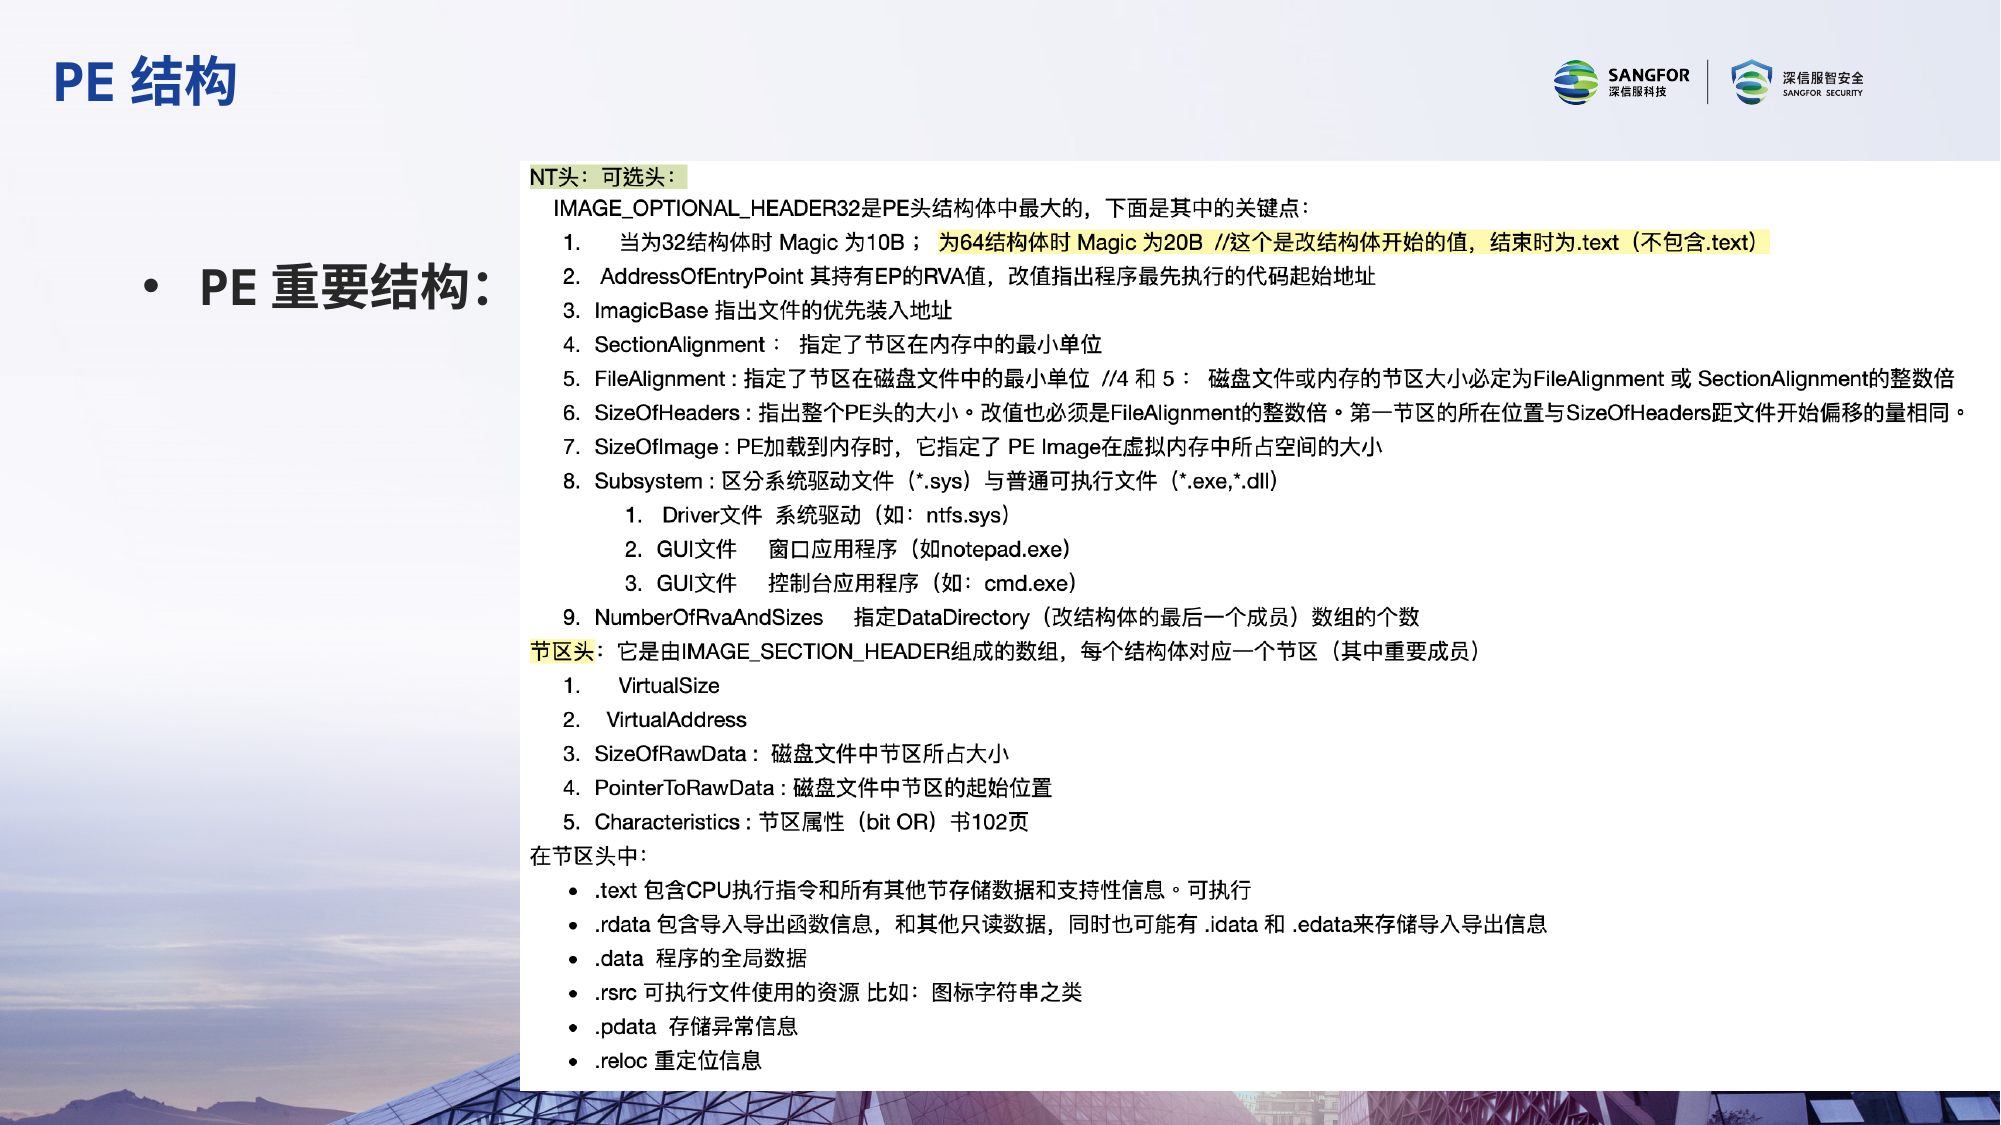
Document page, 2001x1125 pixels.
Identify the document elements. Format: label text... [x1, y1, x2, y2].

picture [0, 0, 2000, 1125]
text_box PE重要结构： [127, 248, 520, 323]
text_box PE结构 [41, 42, 251, 119]
